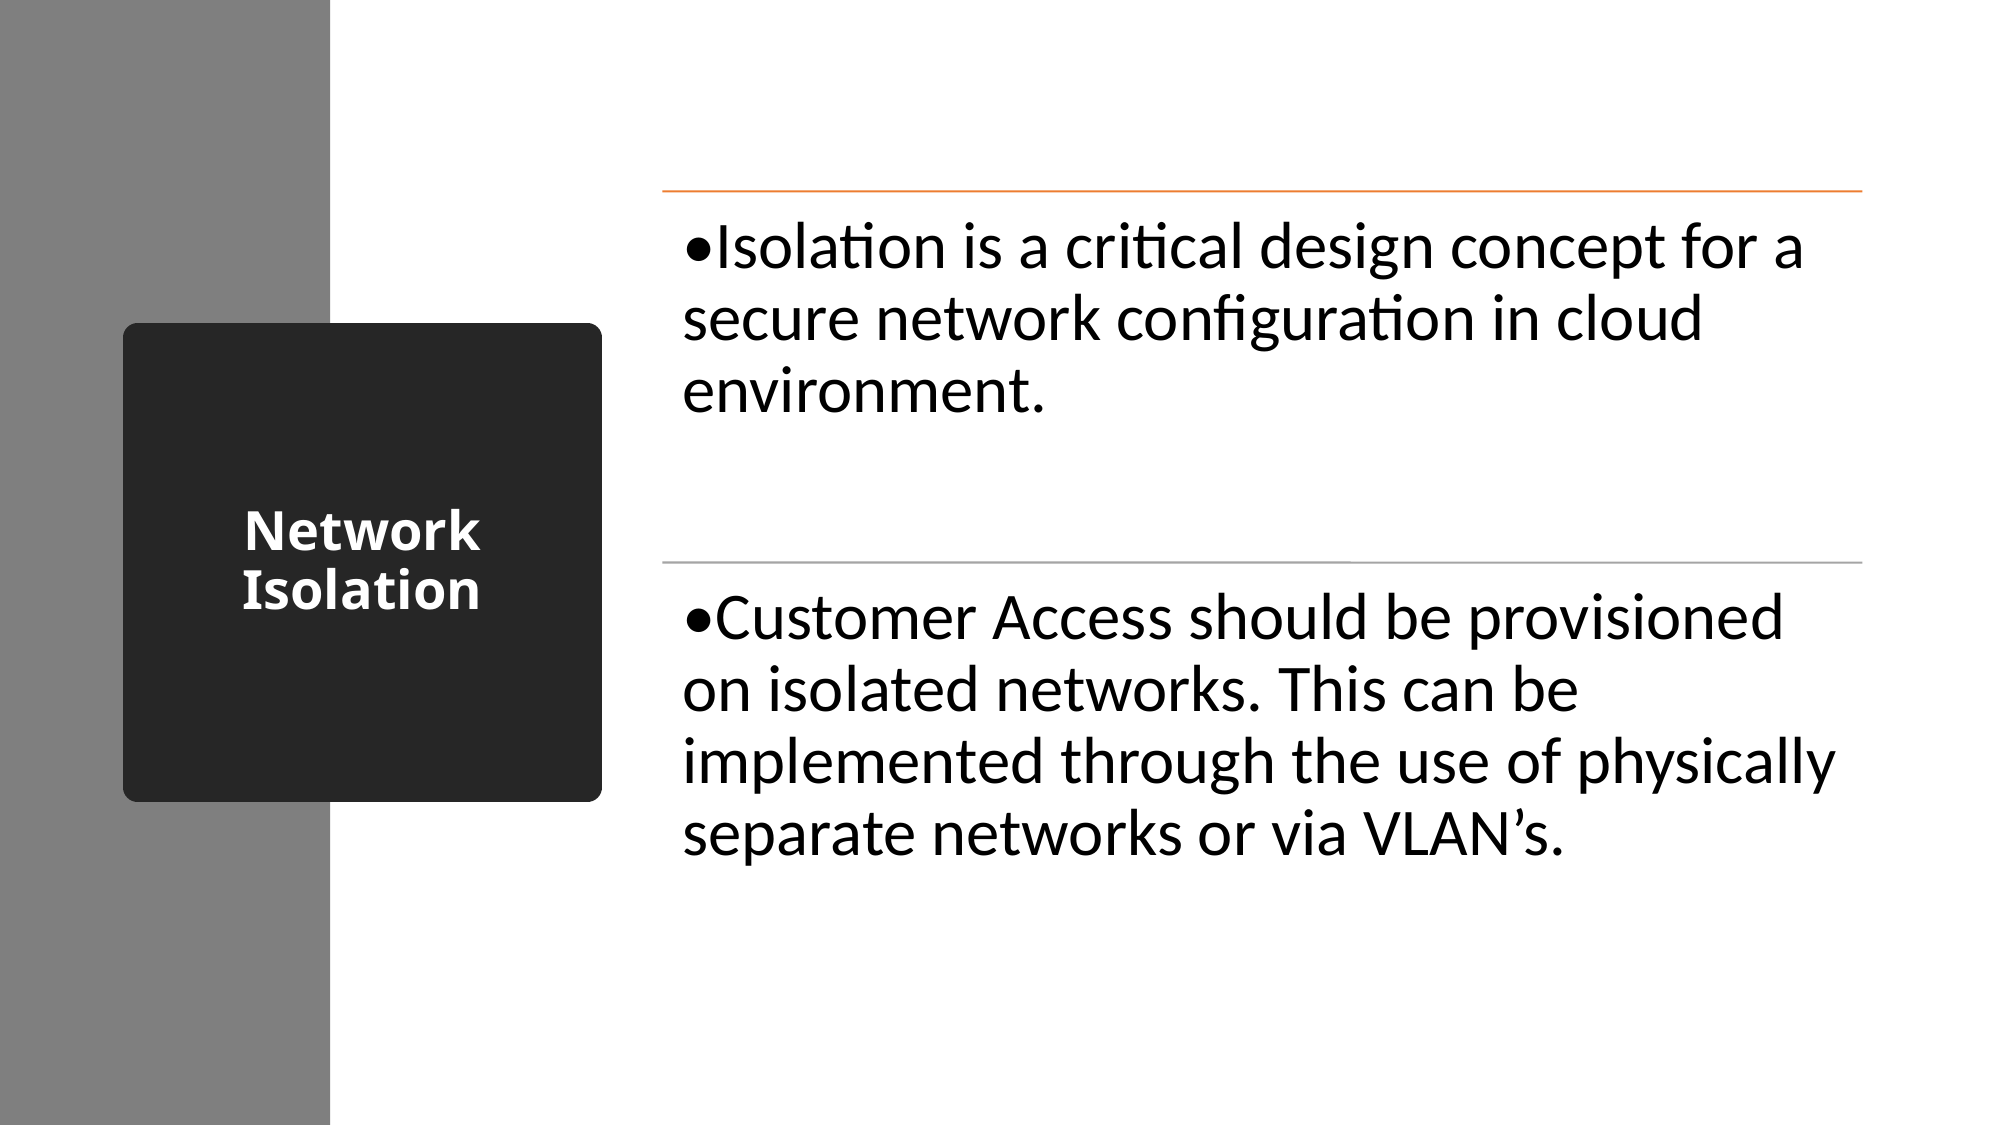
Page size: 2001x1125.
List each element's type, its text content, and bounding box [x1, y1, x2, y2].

text_box [0, 0, 331, 1125]
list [662, 191, 1863, 934]
title Network Isolation [137, 337, 588, 788]
